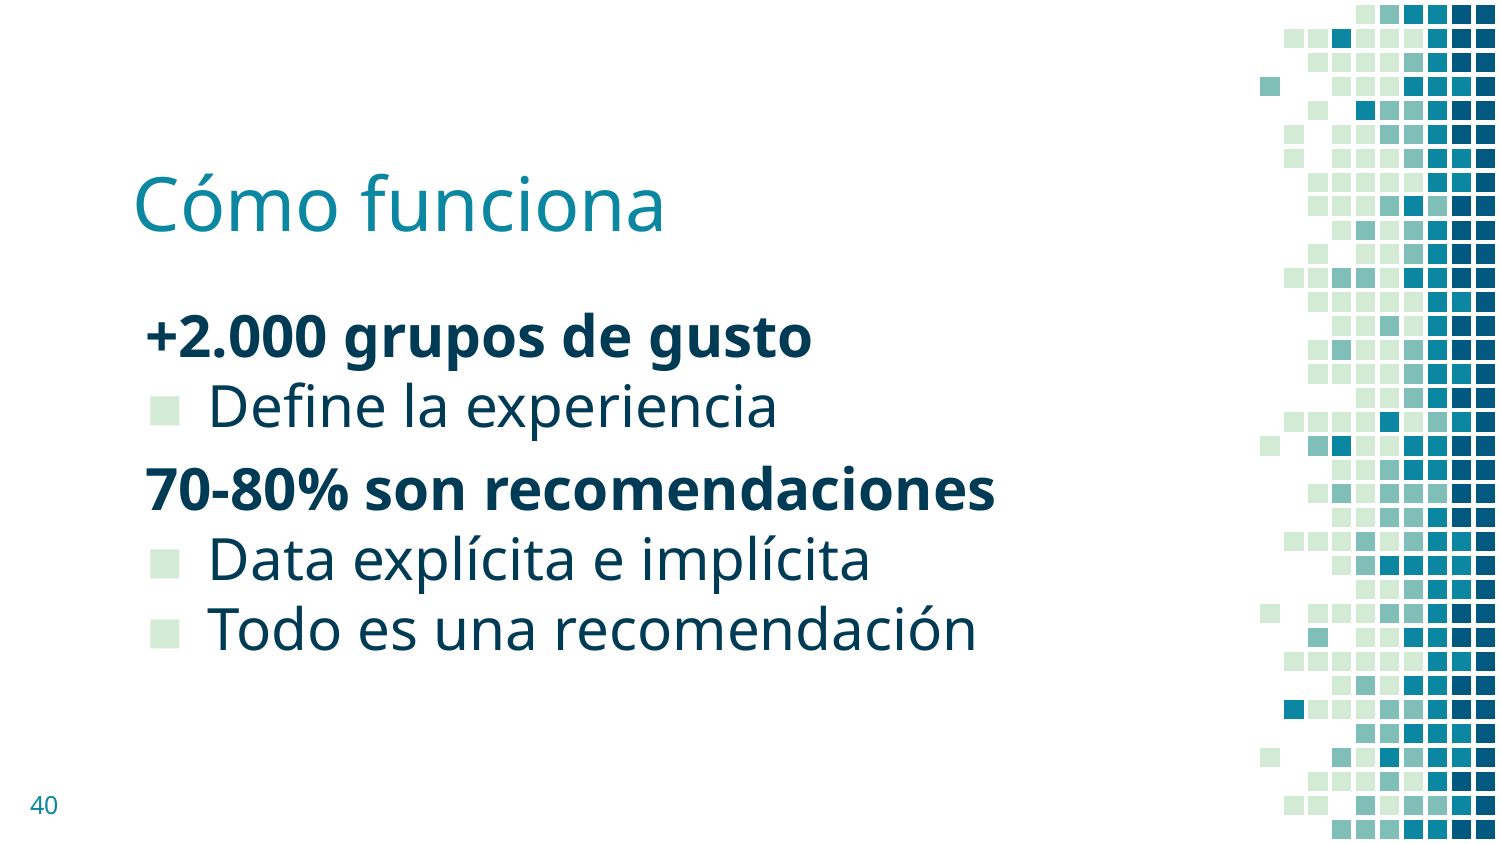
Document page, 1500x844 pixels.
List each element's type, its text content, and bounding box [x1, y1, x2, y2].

list +2.000 grupos de gusto Define la experiencia 70-80% son recomendaciones Data explícita e implícita Todo es una recomendación [117, 284, 1227, 774]
slide_number 40 [15, 774, 105, 839]
title Cómo funciona [117, 121, 1227, 262]
